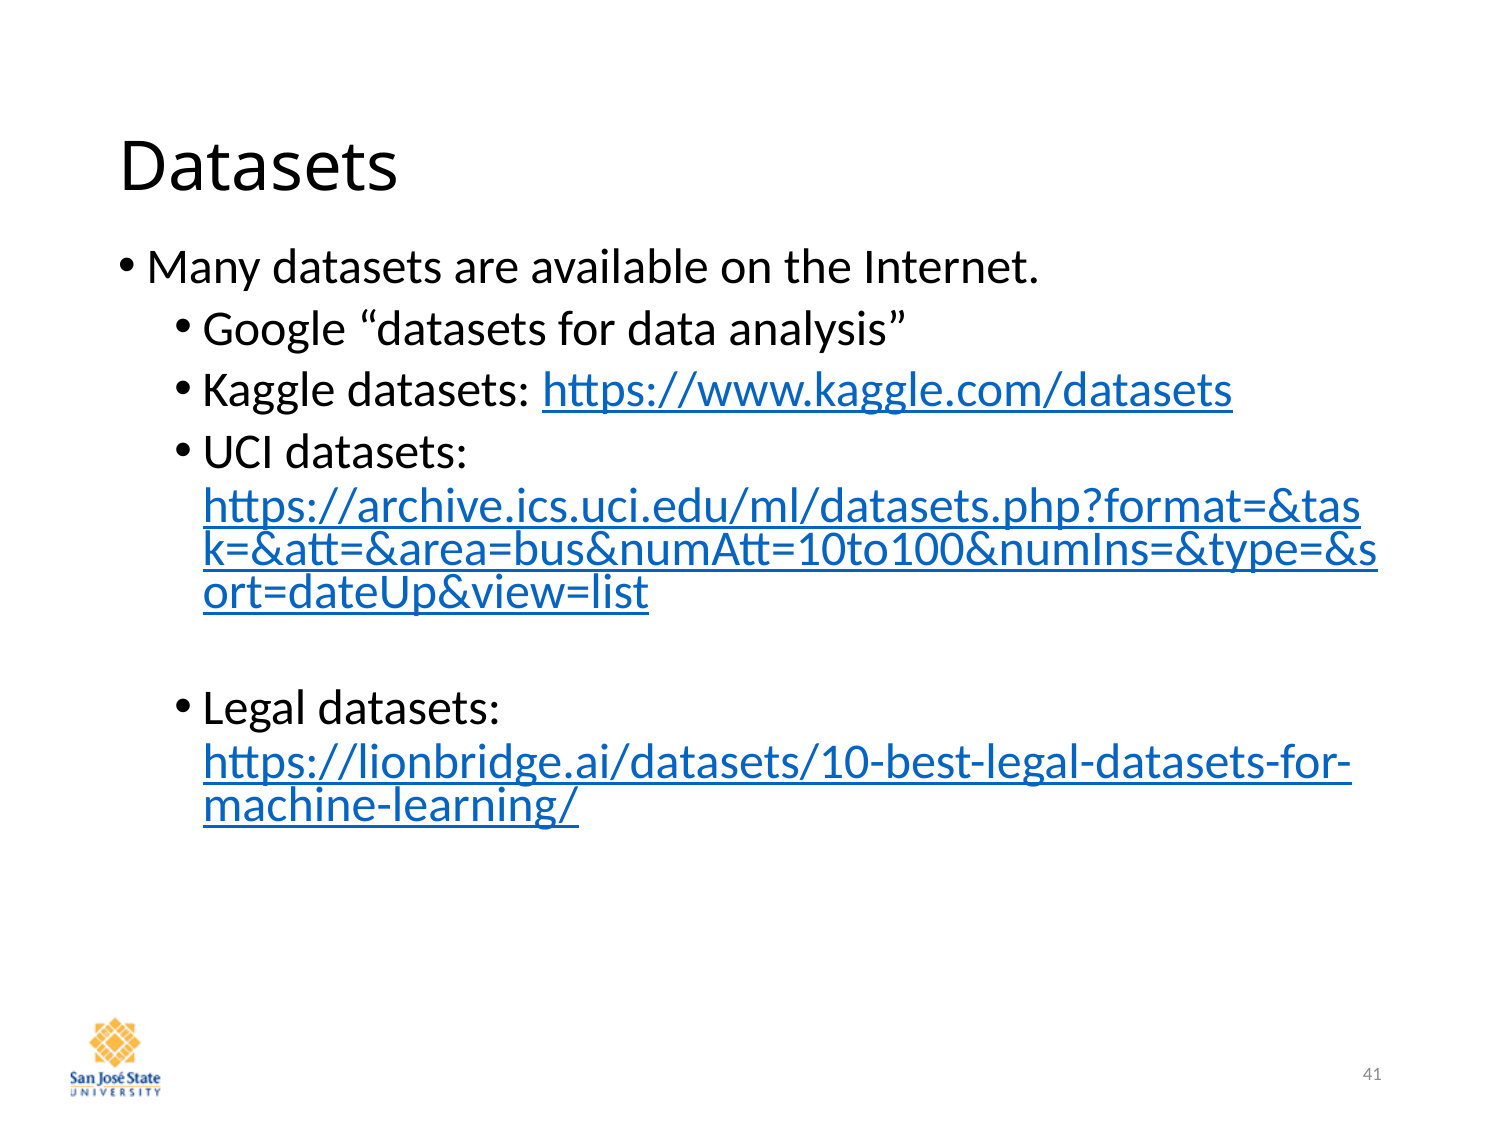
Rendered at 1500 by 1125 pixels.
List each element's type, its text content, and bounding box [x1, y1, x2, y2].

picture [60, 1012, 166, 1112]
list Many datasets are available on the Internet. Google “datasets for data analysis” Kaggle datasets: https://www.kaggle.com/datasets UCI datasets: https://archive.ics.uci.edu/ml/datasets.php?format=&task=&att=&area=bus&numAtt=10to100&numIns=&type=&sort=dateUp&view=list Legal datasets: https://lionbridge.ai/datasets/10-best-legal-datasets-for-machine-learning/ [103, 232, 1397, 947]
title Datasets [103, 59, 1397, 232]
slide_number 41 [1059, 1042, 1397, 1103]
